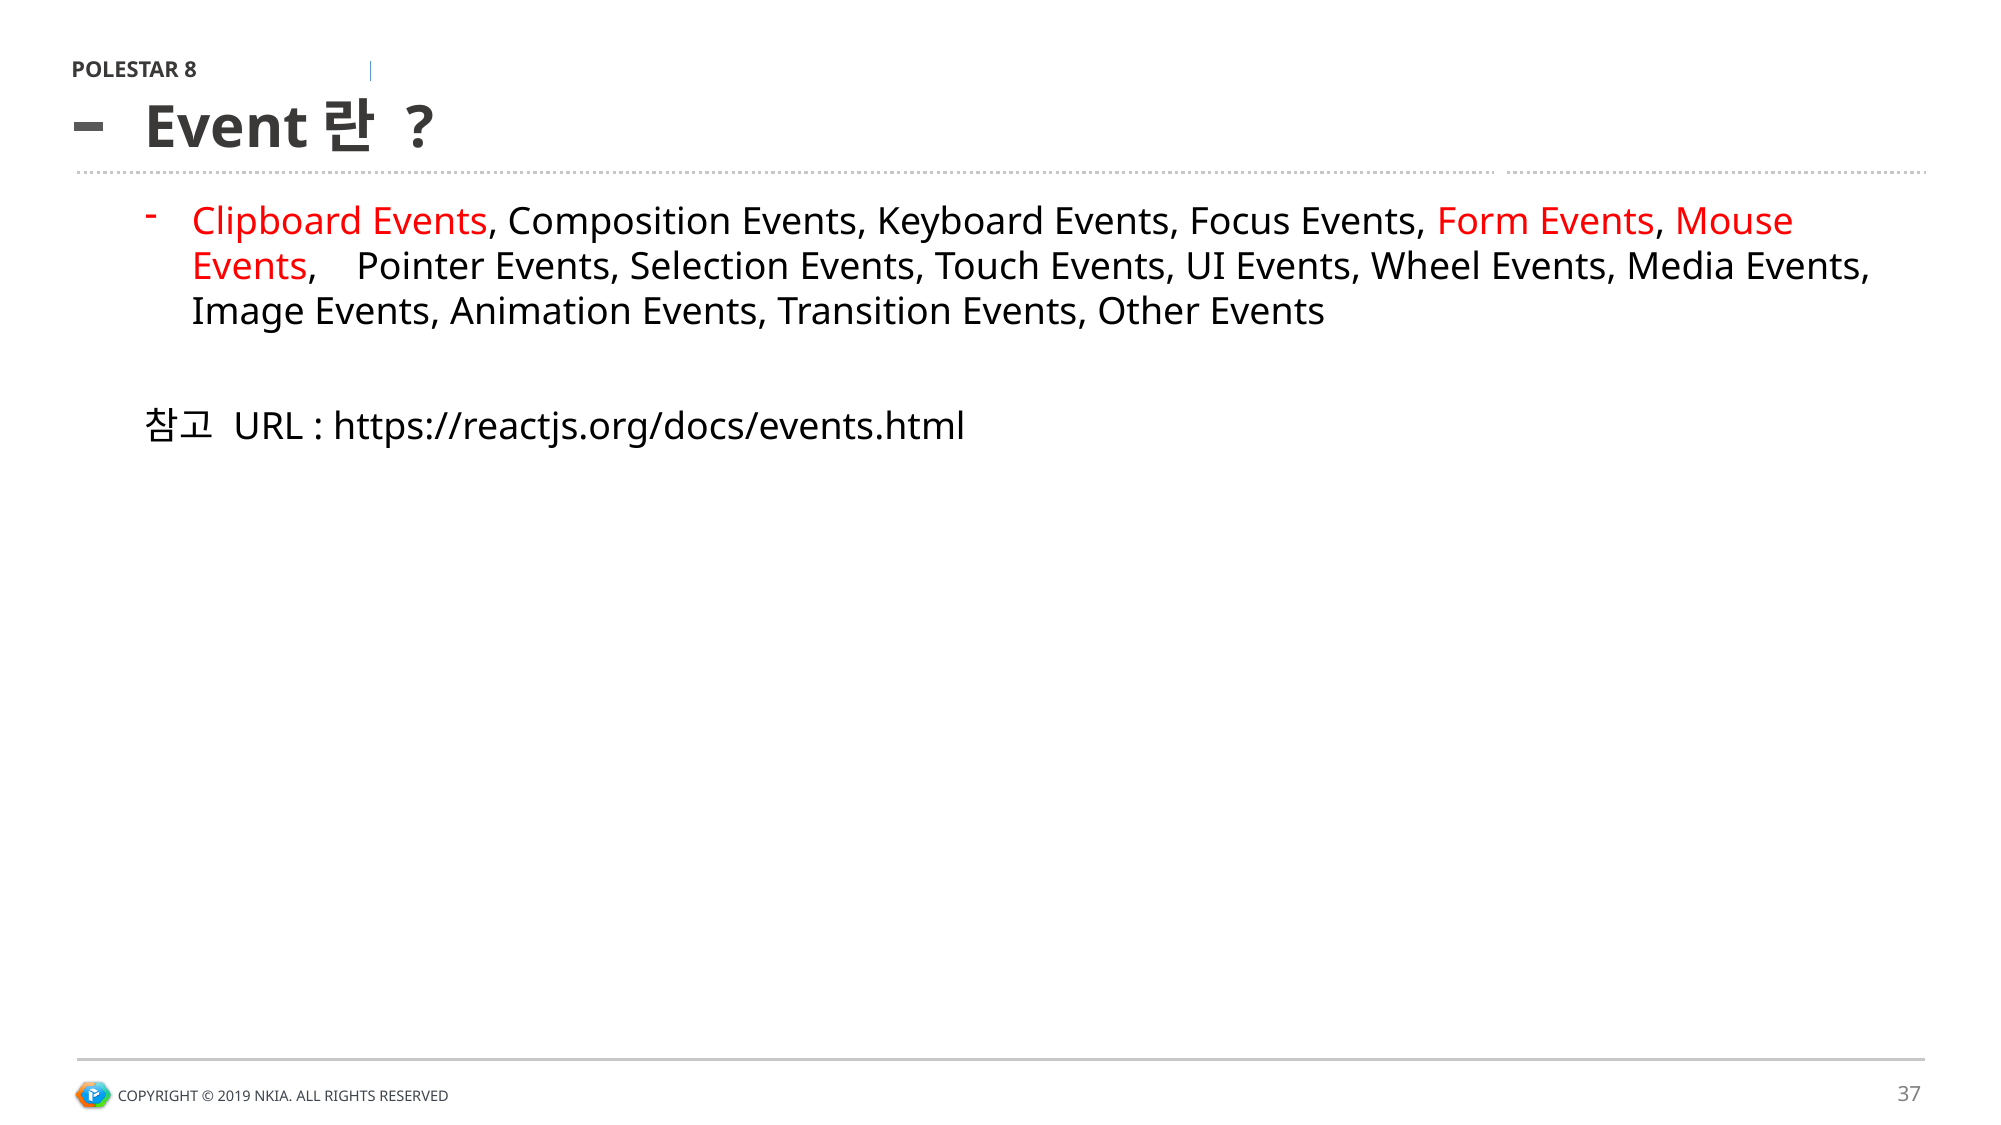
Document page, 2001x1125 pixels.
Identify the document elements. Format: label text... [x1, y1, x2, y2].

title Event란 ? [130, 89, 1597, 165]
text_box Clipboard Events, Composition Events, Keyboard Events, Focus Events, Form Events, Mouse Events, Pointer Events, Selection Events, Touch Events, UI Events, Wheel Events, Media Events, Image Events, Animation Events, Transition Events, Other Events 참고 URL : https://reactjs.org/docs/events.html [130, 189, 1943, 512]
picture [67, 1079, 118, 1111]
